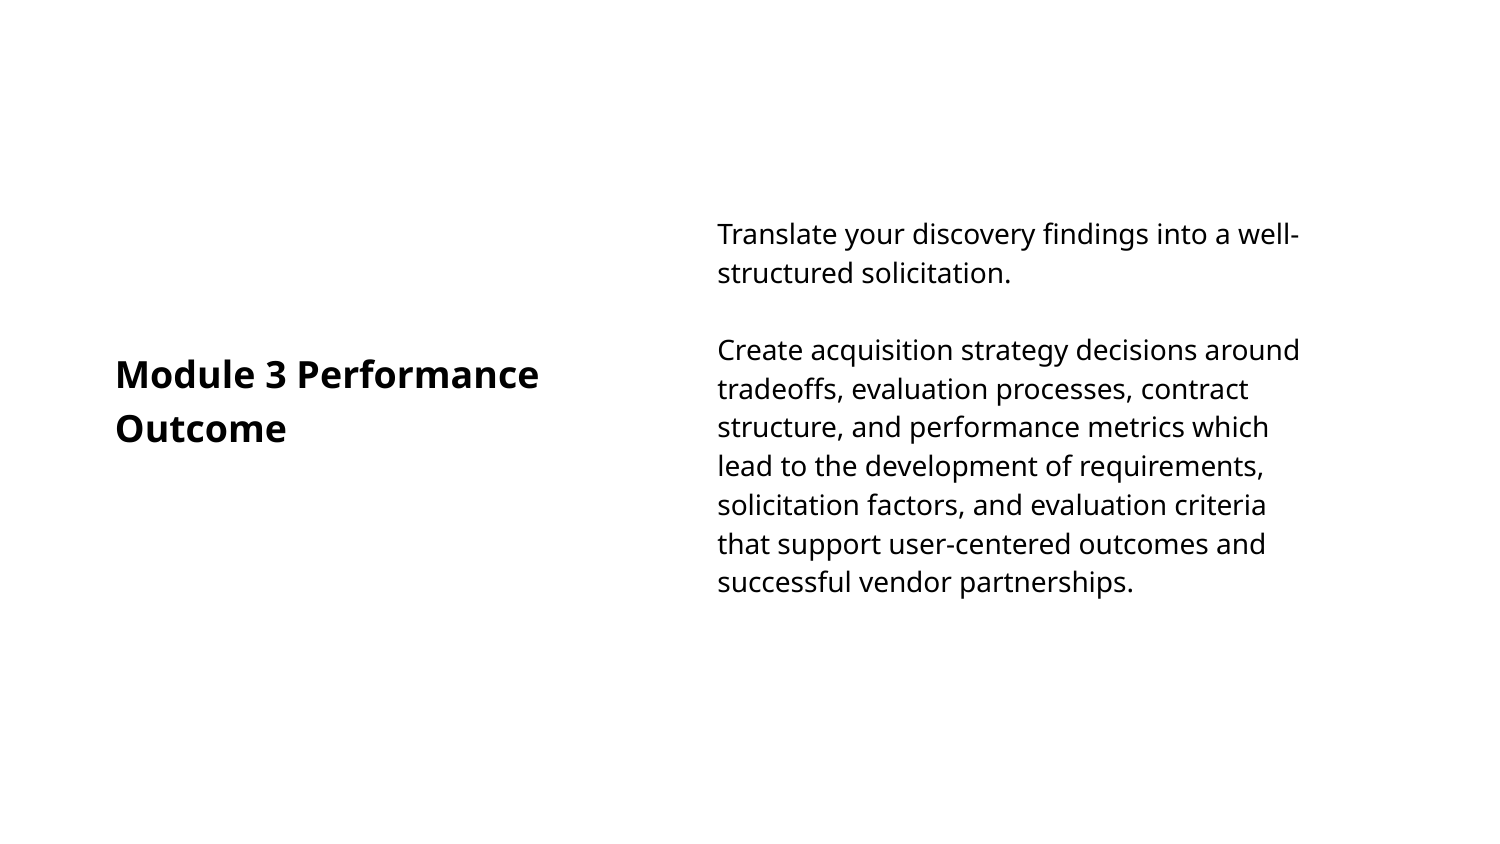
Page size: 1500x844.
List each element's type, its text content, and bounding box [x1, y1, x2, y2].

text_box Translate your discovery findings into a well-structured solicitation. Create acquisition strategy decisions around tradeoffs, evaluation processes, contract structure, and performance metrics which lead to the development of requirements, solicitation factors, and evaluation criteria that support user-centered outcomes and successful vendor partnerships. [702, 196, 1339, 685]
title Module 3 Performance Outcome [99, 373, 613, 419]
